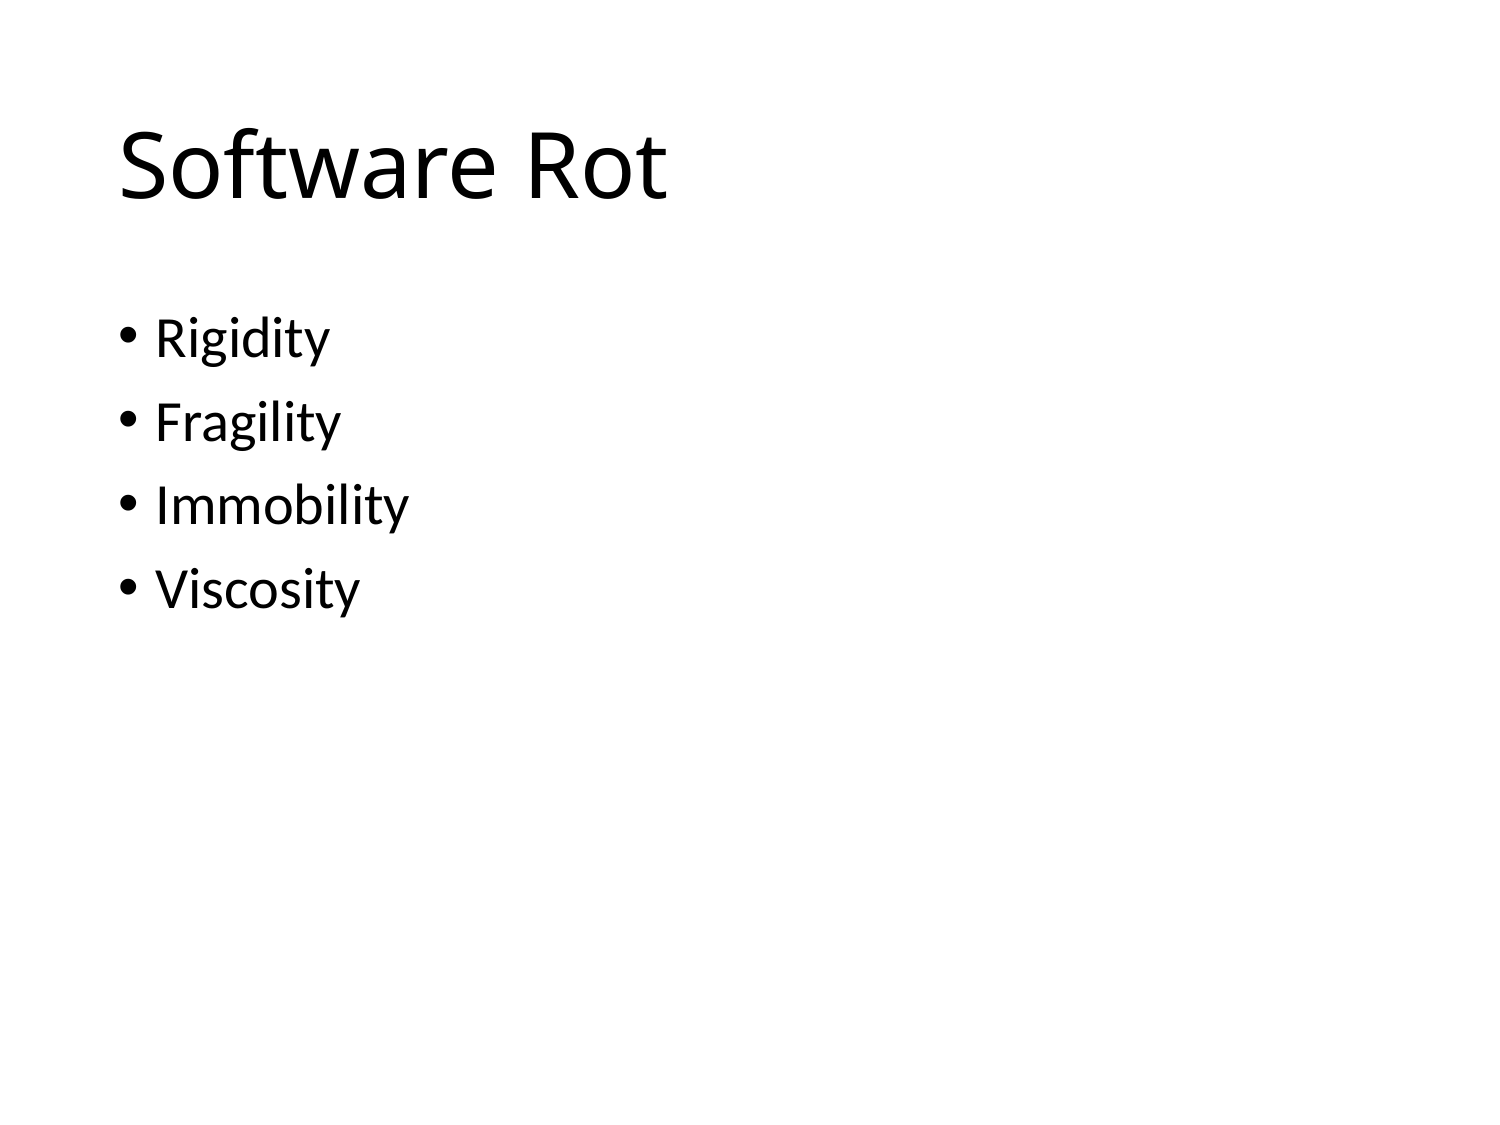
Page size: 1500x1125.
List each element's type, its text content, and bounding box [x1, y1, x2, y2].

title Software Rot [103, 59, 1397, 278]
list Rigidity Fragility Immobility Viscosity [103, 299, 1397, 1014]
